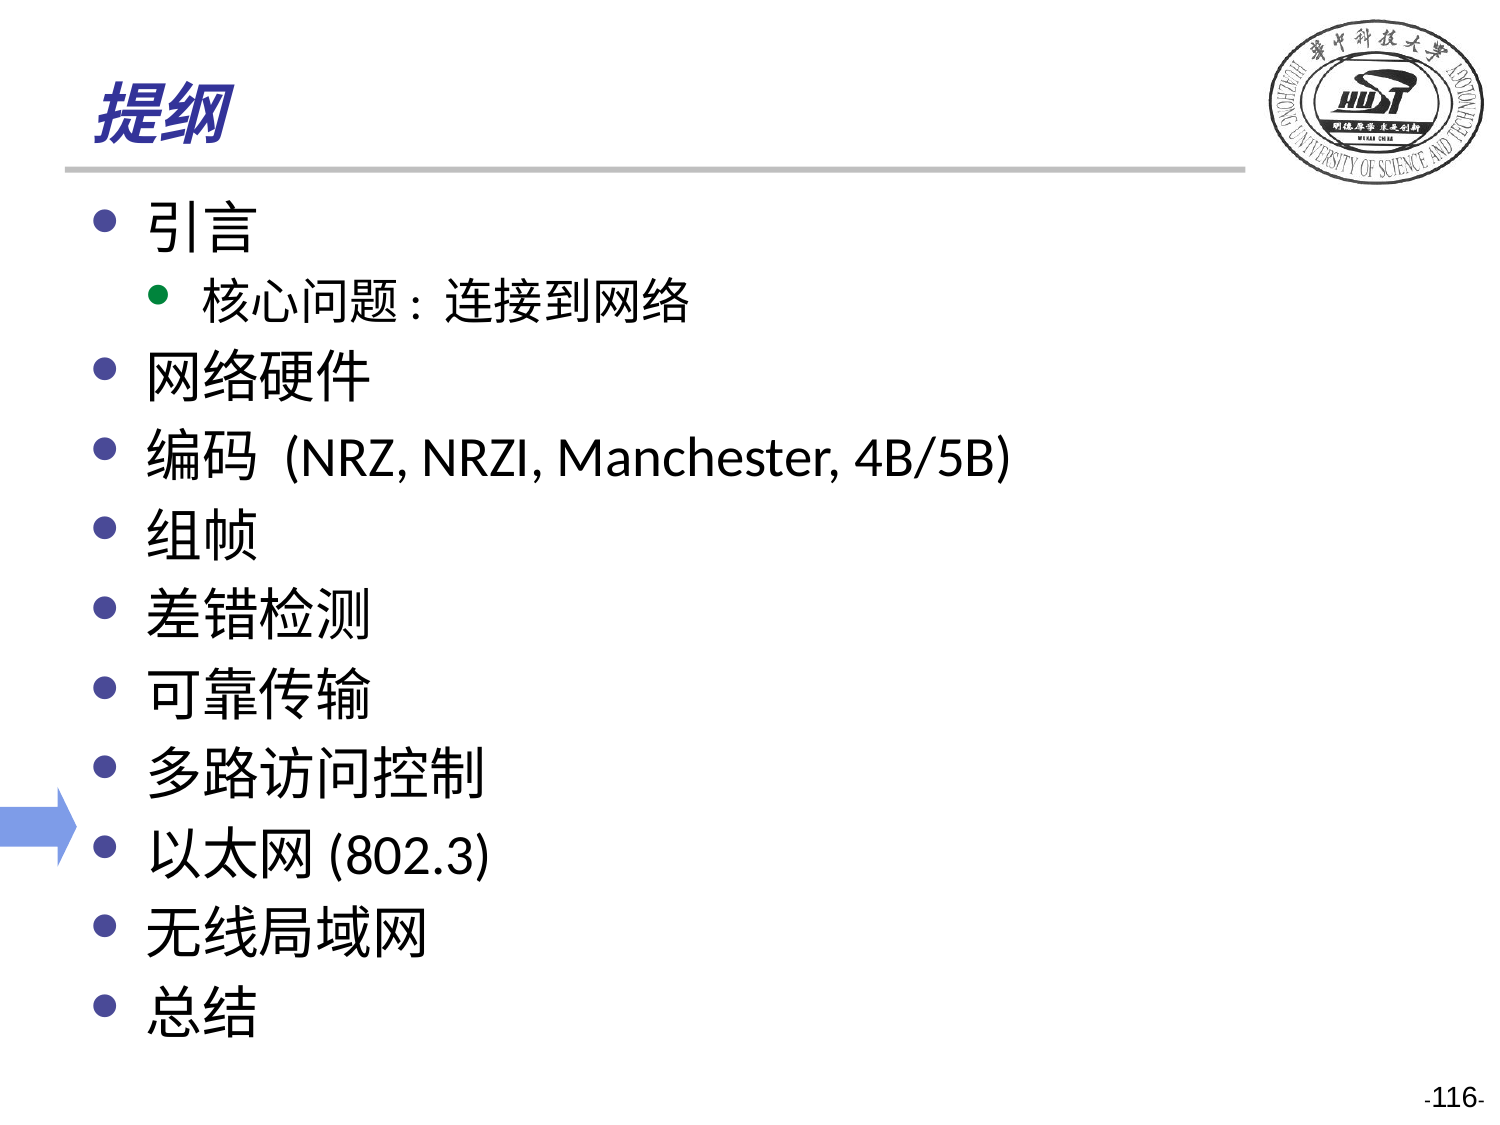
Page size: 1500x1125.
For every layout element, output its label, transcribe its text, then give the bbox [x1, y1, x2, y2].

title 提纲 [76, 42, 1315, 160]
text_box [0, 786, 77, 867]
list 引言 核心问题: 连接到网络 网络硬件 编码 (NRZ, NRZI, Manchester, 4B/5B) 组帧 差错检测 可靠传输 多路访问控制 以太网(802.3) 无线局域网 总结 [75, 184, 1425, 1059]
slide_number -116- [1149, 1070, 1500, 1125]
picture [1257, 18, 1489, 185]
